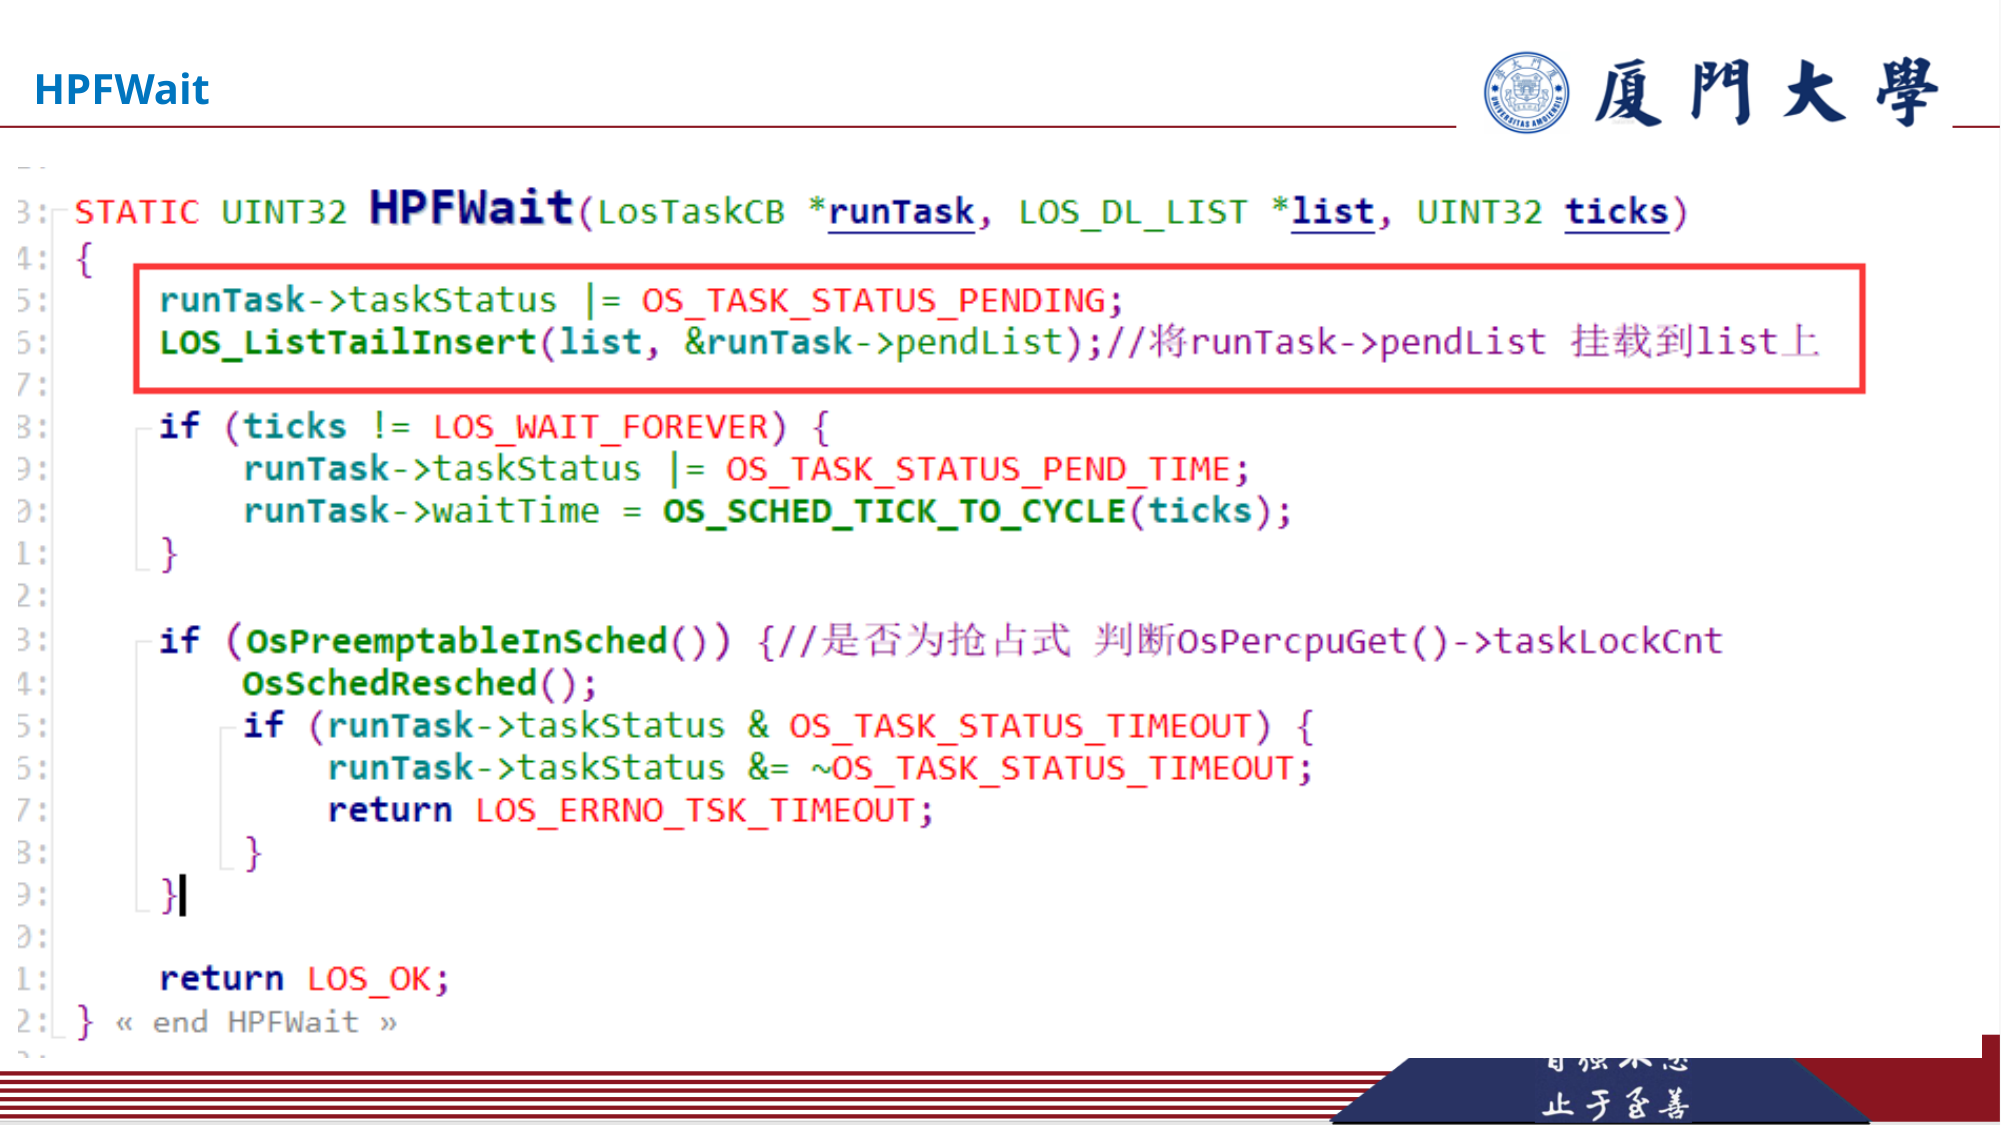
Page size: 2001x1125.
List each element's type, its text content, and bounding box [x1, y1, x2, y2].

picture [0, 0, 2001, 1125]
list HPFWait [18, 55, 444, 115]
